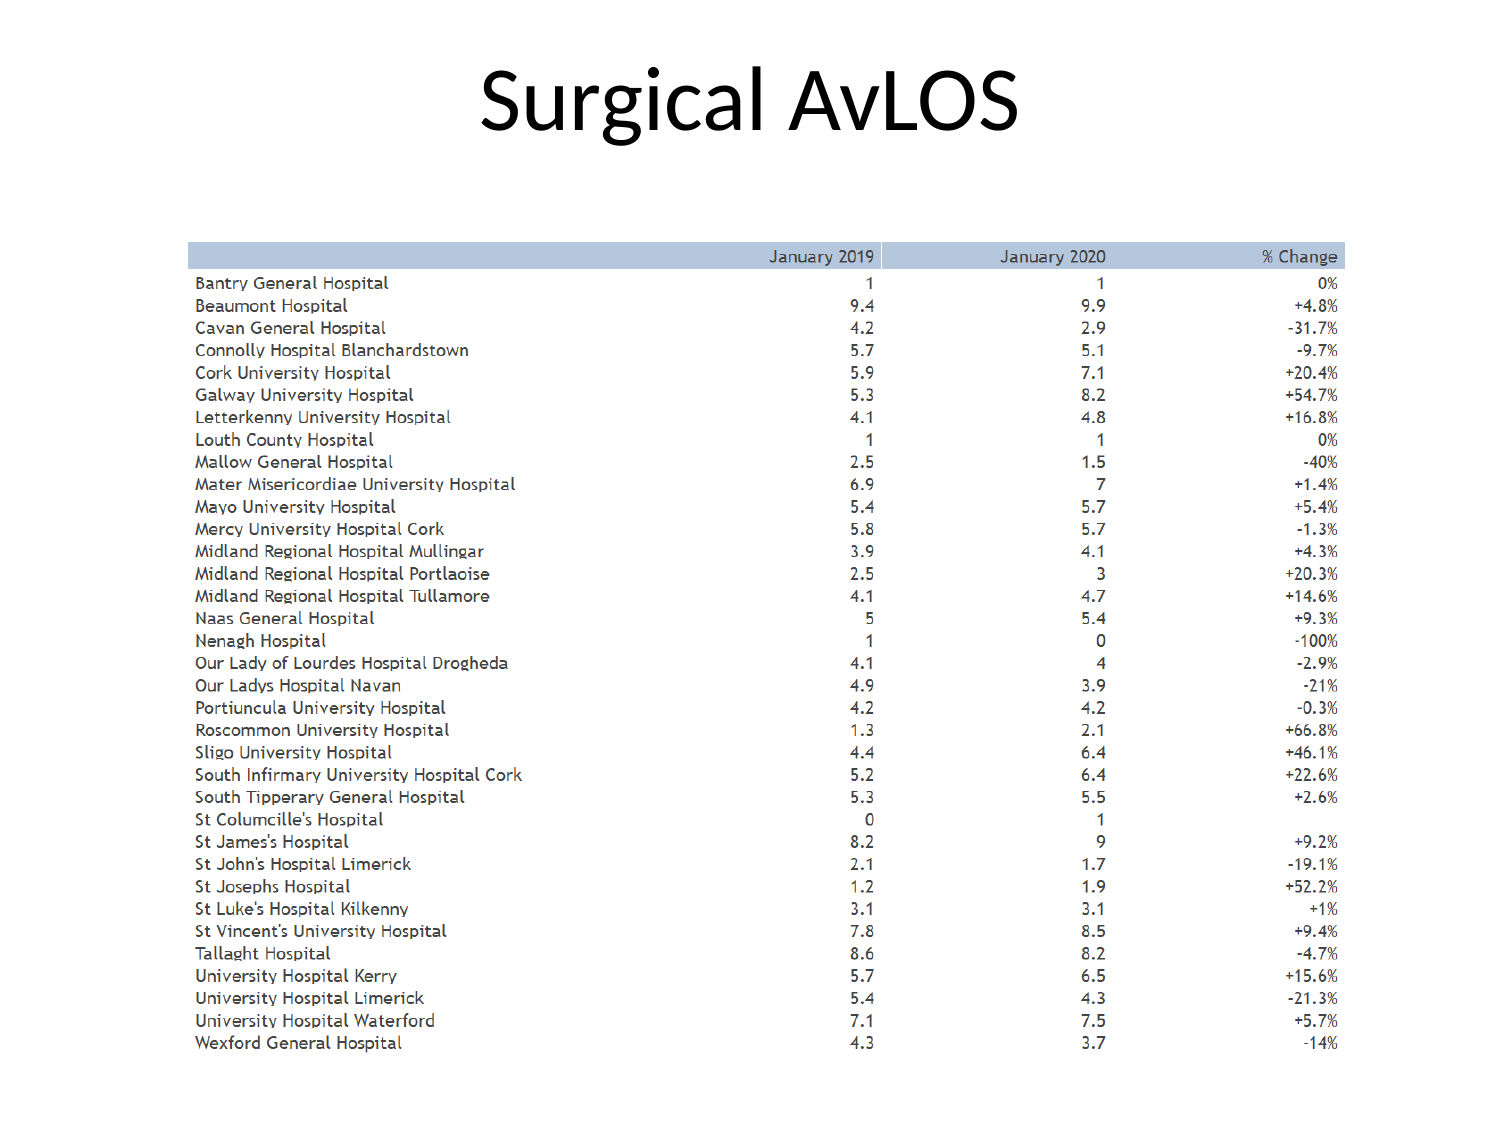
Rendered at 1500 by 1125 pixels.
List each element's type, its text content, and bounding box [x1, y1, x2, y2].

picture [149, 203, 1347, 1111]
title Surgical AvLOS [0, 0, 1500, 188]
